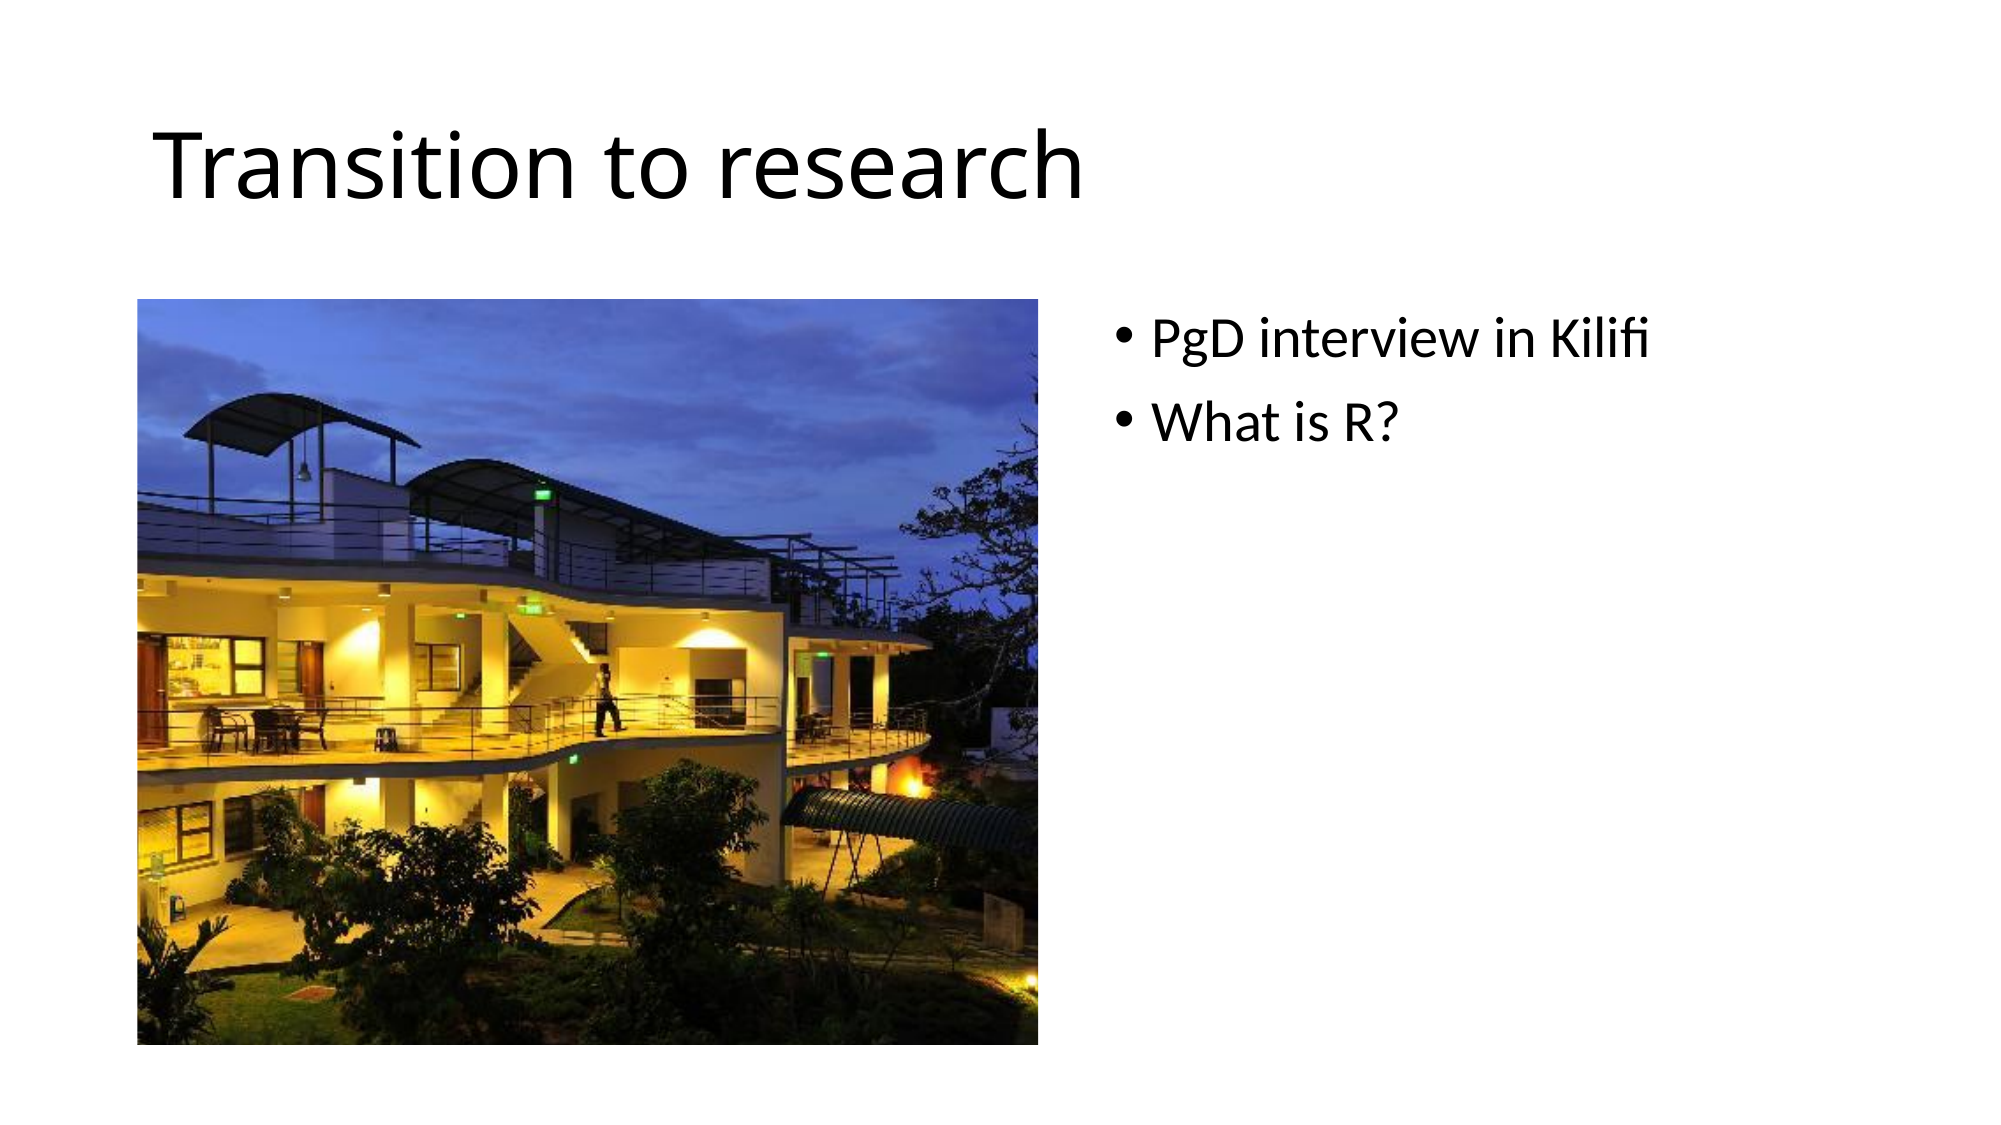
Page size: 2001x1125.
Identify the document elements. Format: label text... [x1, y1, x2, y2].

picture [137, 299, 1039, 1045]
title Transition to research [137, 59, 1863, 278]
list PgD interview in Kilifi What is R? [1099, 299, 1863, 936]
